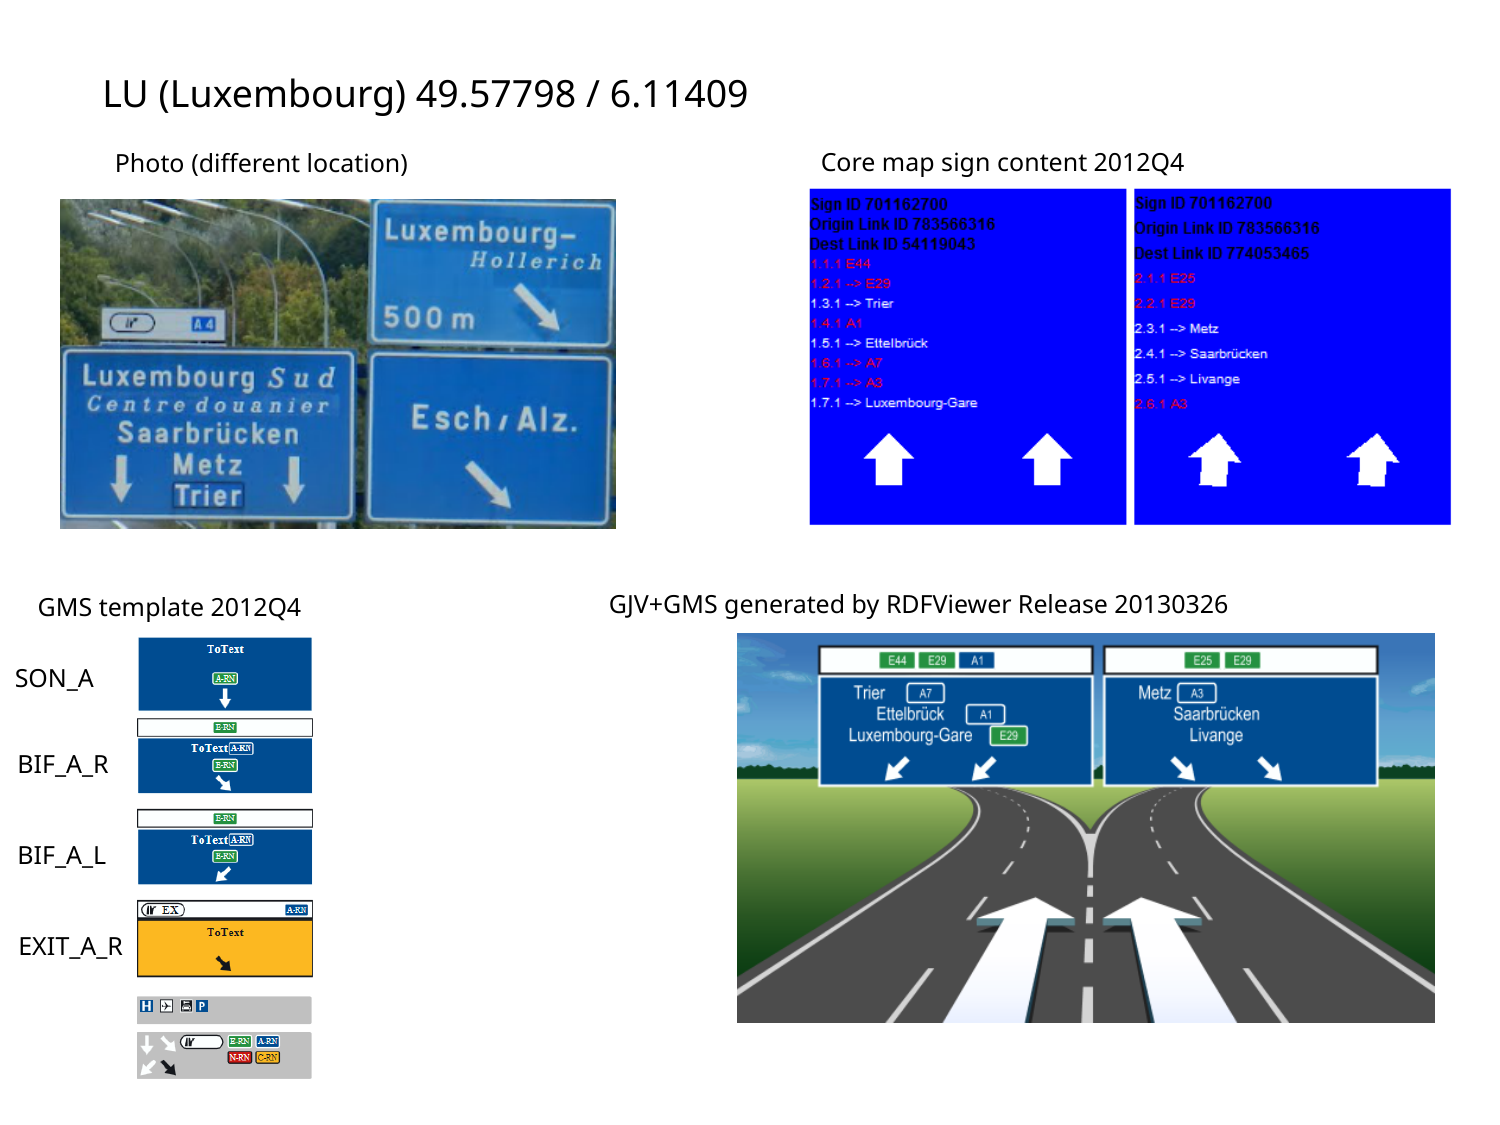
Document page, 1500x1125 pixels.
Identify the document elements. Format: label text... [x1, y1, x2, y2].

text_box LU (Luxembourg) 49.57798 / 6.11409 [87, 62, 1225, 123]
text_box BIF_A_R [2, 740, 132, 786]
picture [737, 633, 1435, 1023]
picture [60, 199, 616, 529]
picture [805, 184, 1456, 529]
picture [137, 637, 313, 1079]
text_box GJV+GMS generated by RDFViewer Release 20130326 [594, 581, 1322, 627]
text_box GMS template 2012Q4 [22, 584, 411, 629]
text_box BIF_A_L [2, 832, 132, 878]
text_box Core map sign content 2012Q4 [806, 138, 1211, 183]
text_box EXIT_A_R [3, 923, 132, 969]
text_box SON_A [0, 654, 122, 700]
text_box Photo (different location) [99, 139, 500, 185]
